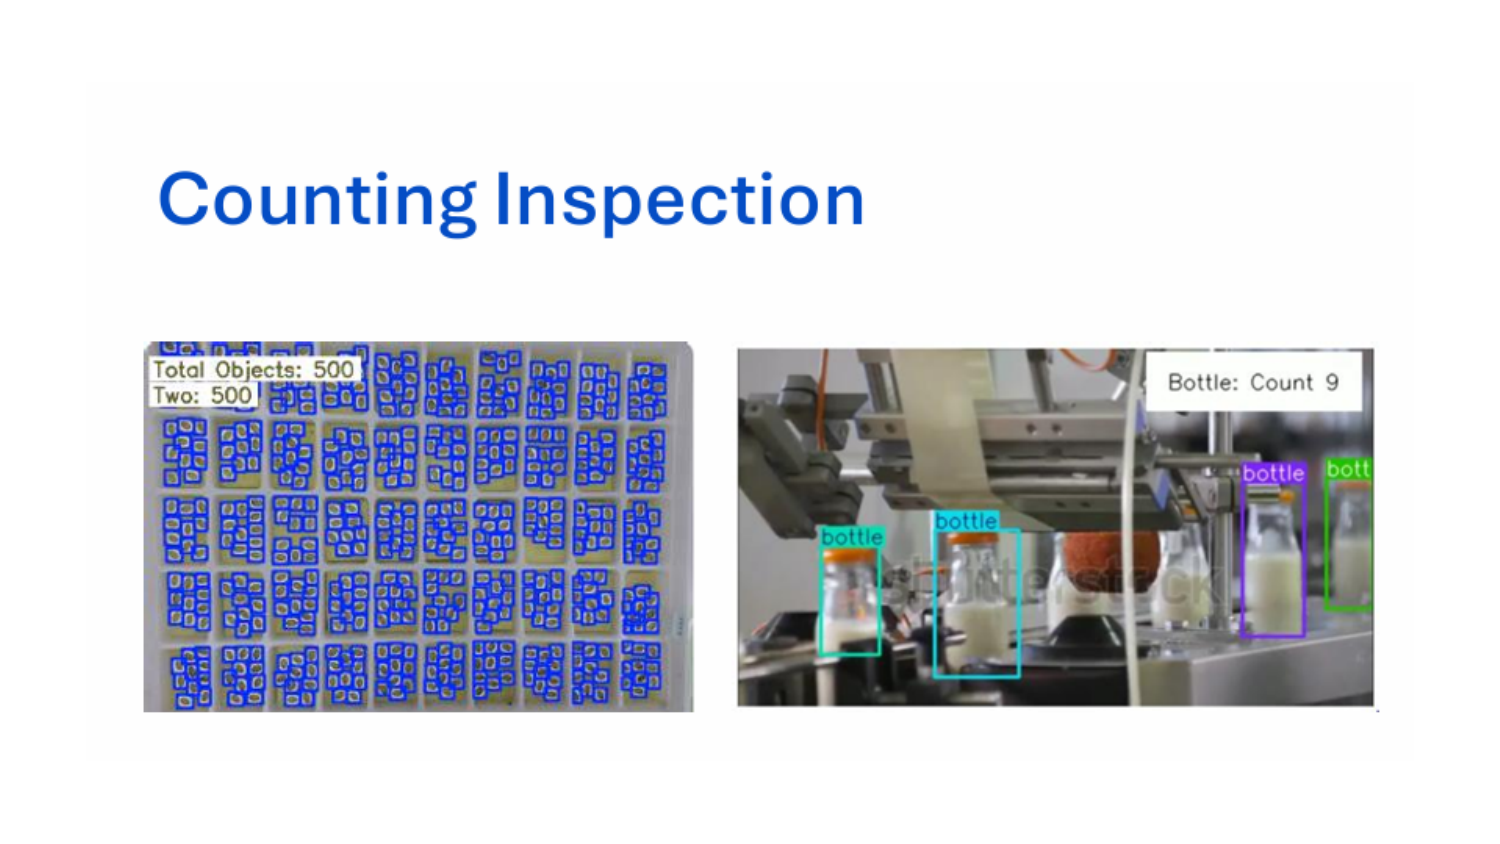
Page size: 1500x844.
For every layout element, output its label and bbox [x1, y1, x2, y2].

picture [86, 82, 1414, 762]
